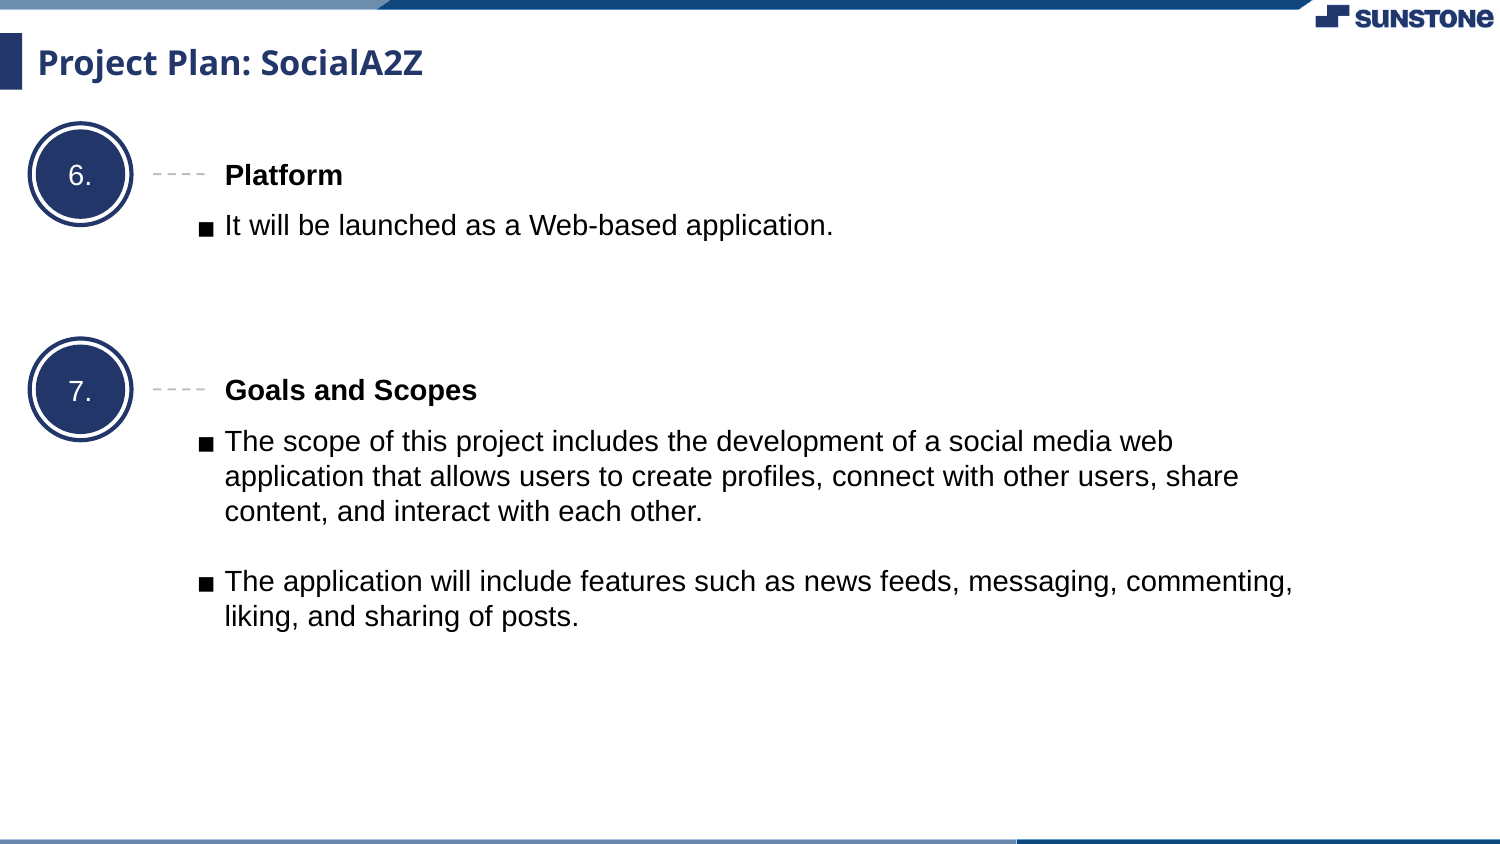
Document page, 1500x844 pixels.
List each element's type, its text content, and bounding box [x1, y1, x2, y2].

picture [0, 0, 1500, 844]
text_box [29, 123, 211, 226]
title Project Plan: SocialA2Z [22, 33, 1316, 90]
text_box The scope of this project includes the development of a social media web application that allows users to create profiles, connect with other users, share content, and interact with each other. The application will include features such as news feeds, messaging, commenting, liking, and sharing of posts. [181, 414, 1316, 640]
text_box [29, 338, 211, 441]
text_box It will be launched as a Web-based application. [181, 199, 1316, 250]
text_box Platform [215, 148, 1316, 199]
text_box Goals and Scopes [215, 364, 1316, 414]
